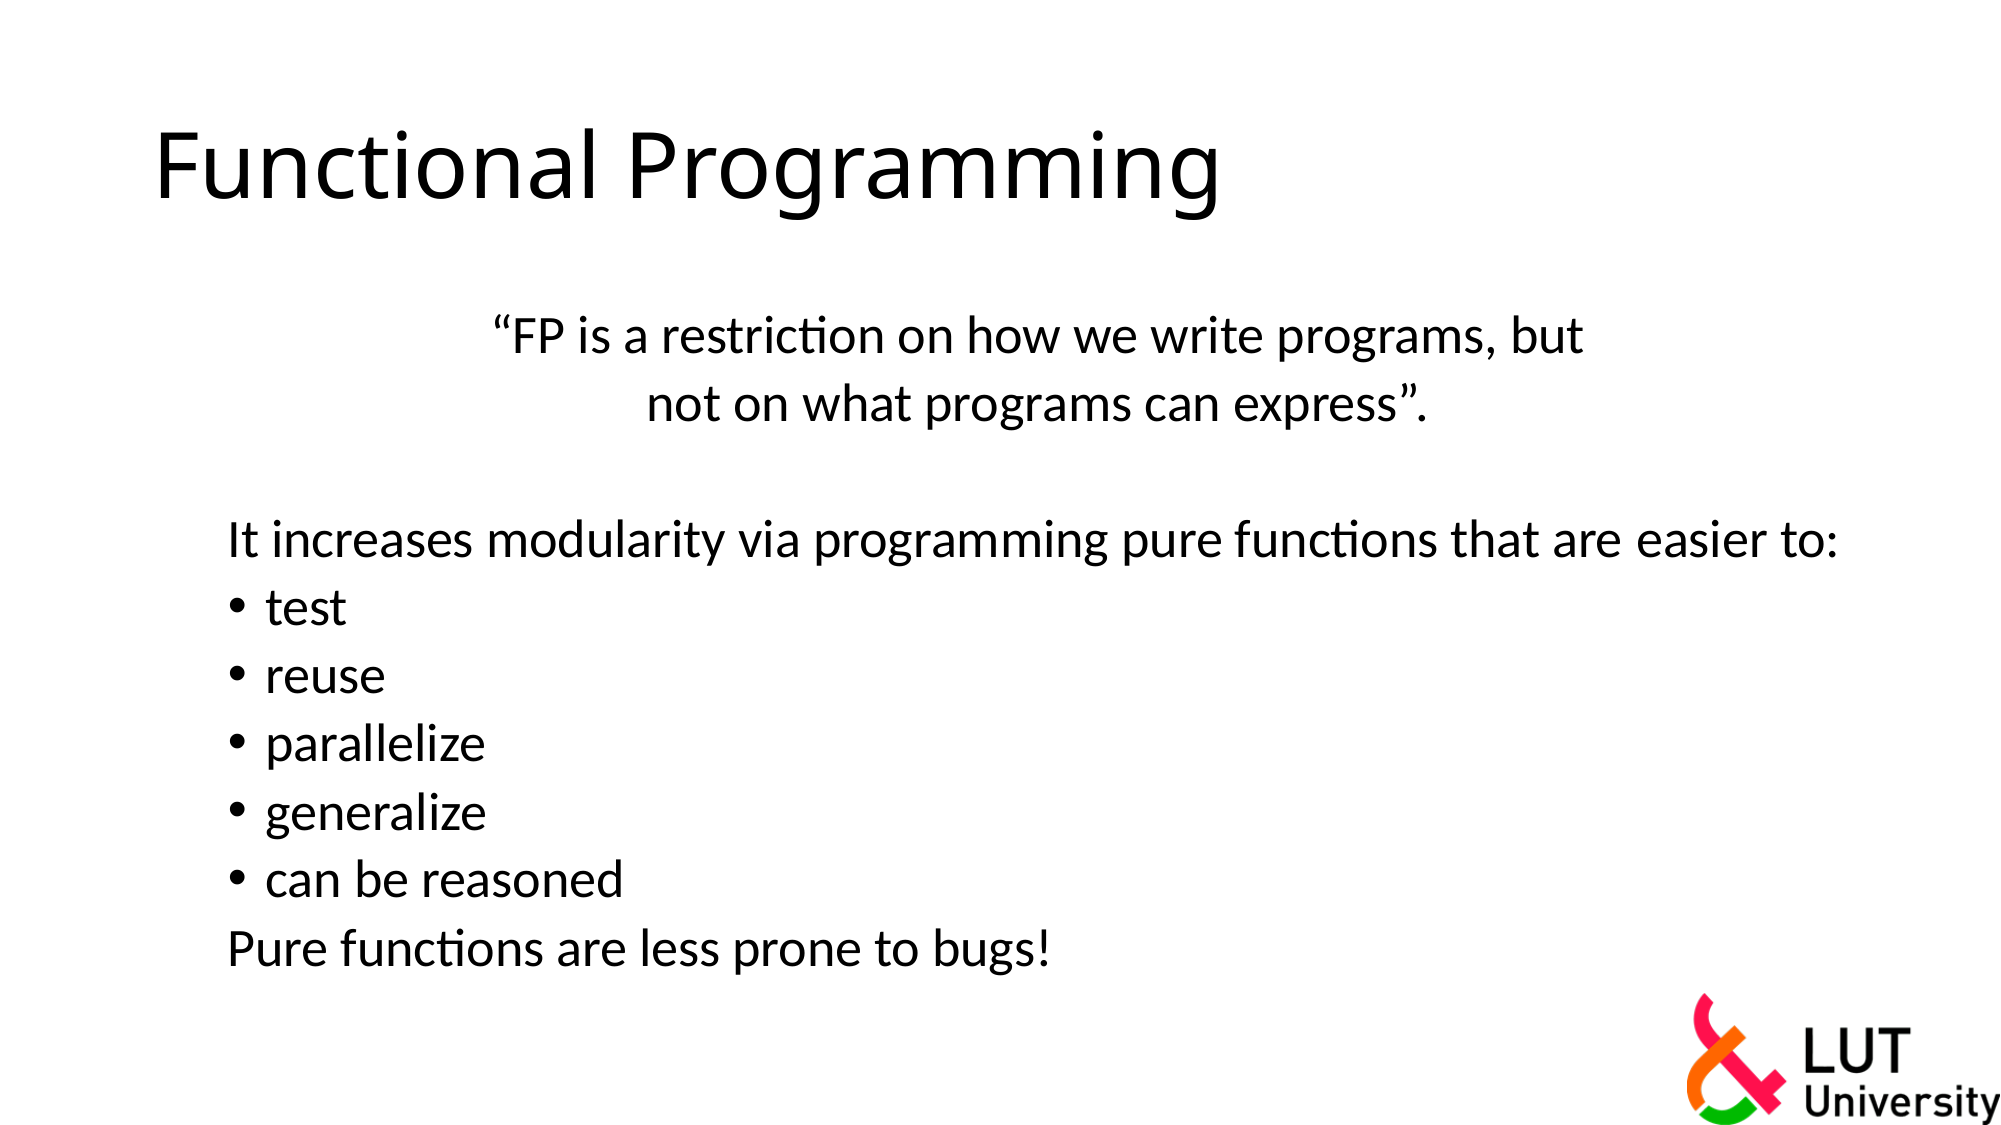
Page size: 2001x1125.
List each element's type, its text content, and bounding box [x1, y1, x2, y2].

picture [1687, 993, 2000, 1125]
title Functional Programming [137, 59, 1863, 278]
list “FP is a restriction on how we write programs, but not on what programs can express”. It increases modularity via programming pure functions that are easier to: test reuse parallelize generalize can be reasoned Pure functions are less prone to bugs! [137, 299, 1876, 1014]
